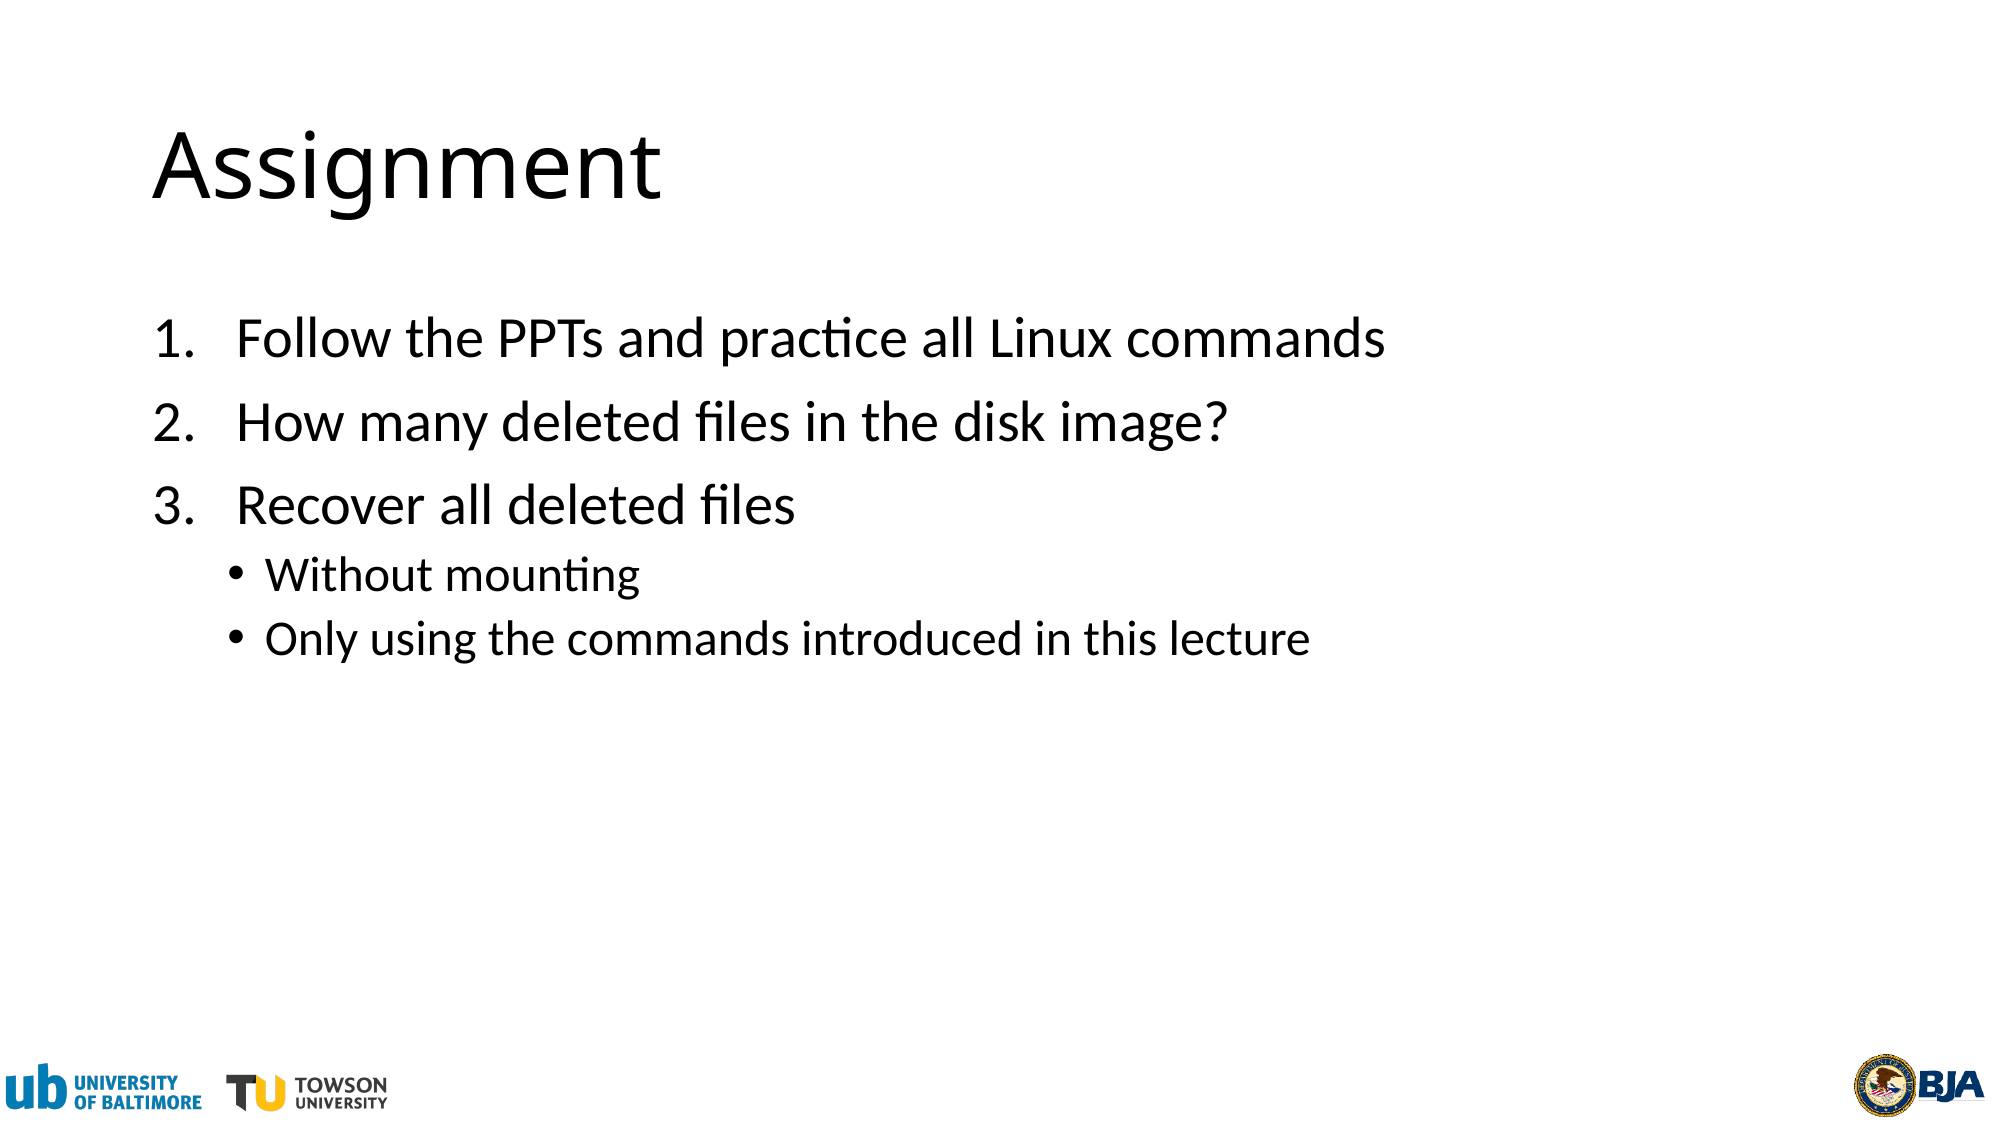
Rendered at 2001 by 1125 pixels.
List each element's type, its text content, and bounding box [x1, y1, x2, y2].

picture [0, 1031, 407, 1125]
title Assignment [137, 59, 1863, 278]
list Follow the PPTs and practice all Linux commands How many deleted files in the disk image? Recover all deleted files Without mounting Only using the commands introduced in this lecture [137, 299, 1863, 1014]
picture [1854, 1054, 1986, 1117]
